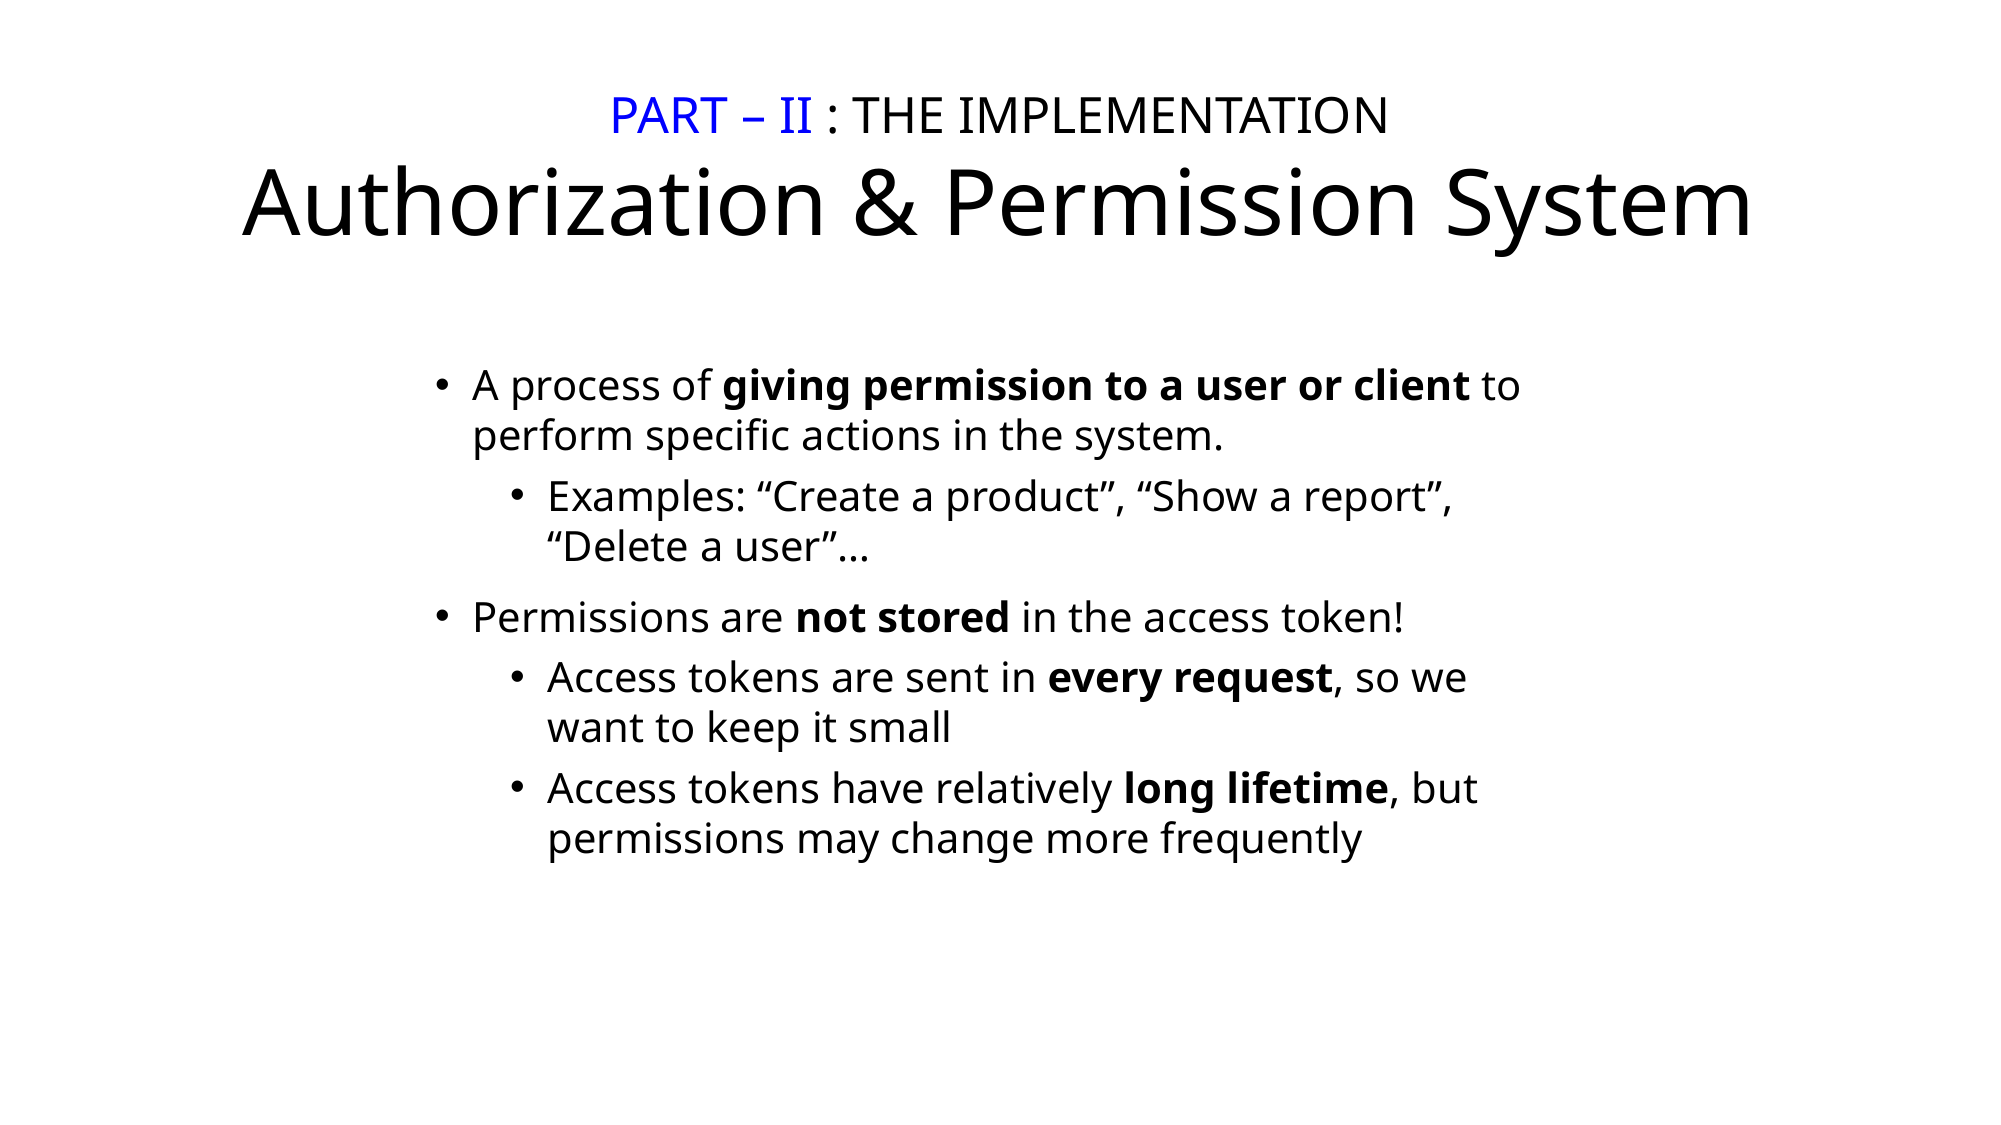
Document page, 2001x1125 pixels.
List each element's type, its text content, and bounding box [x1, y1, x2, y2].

title PART – II : THE IMPLEMENTATION Authorization & Permission System [0, 59, 2000, 278]
list A process of giving permission to a user or client to perform specific actions in the system. Examples: “Create a product”, “Show a report”, “Delete a user”… Permissions are not stored in the access token! Access tokens are sent in every request, so we want to keep it small Access tokens have relatively long lifetime, but permissions may change more frequently [420, 351, 1580, 1066]
